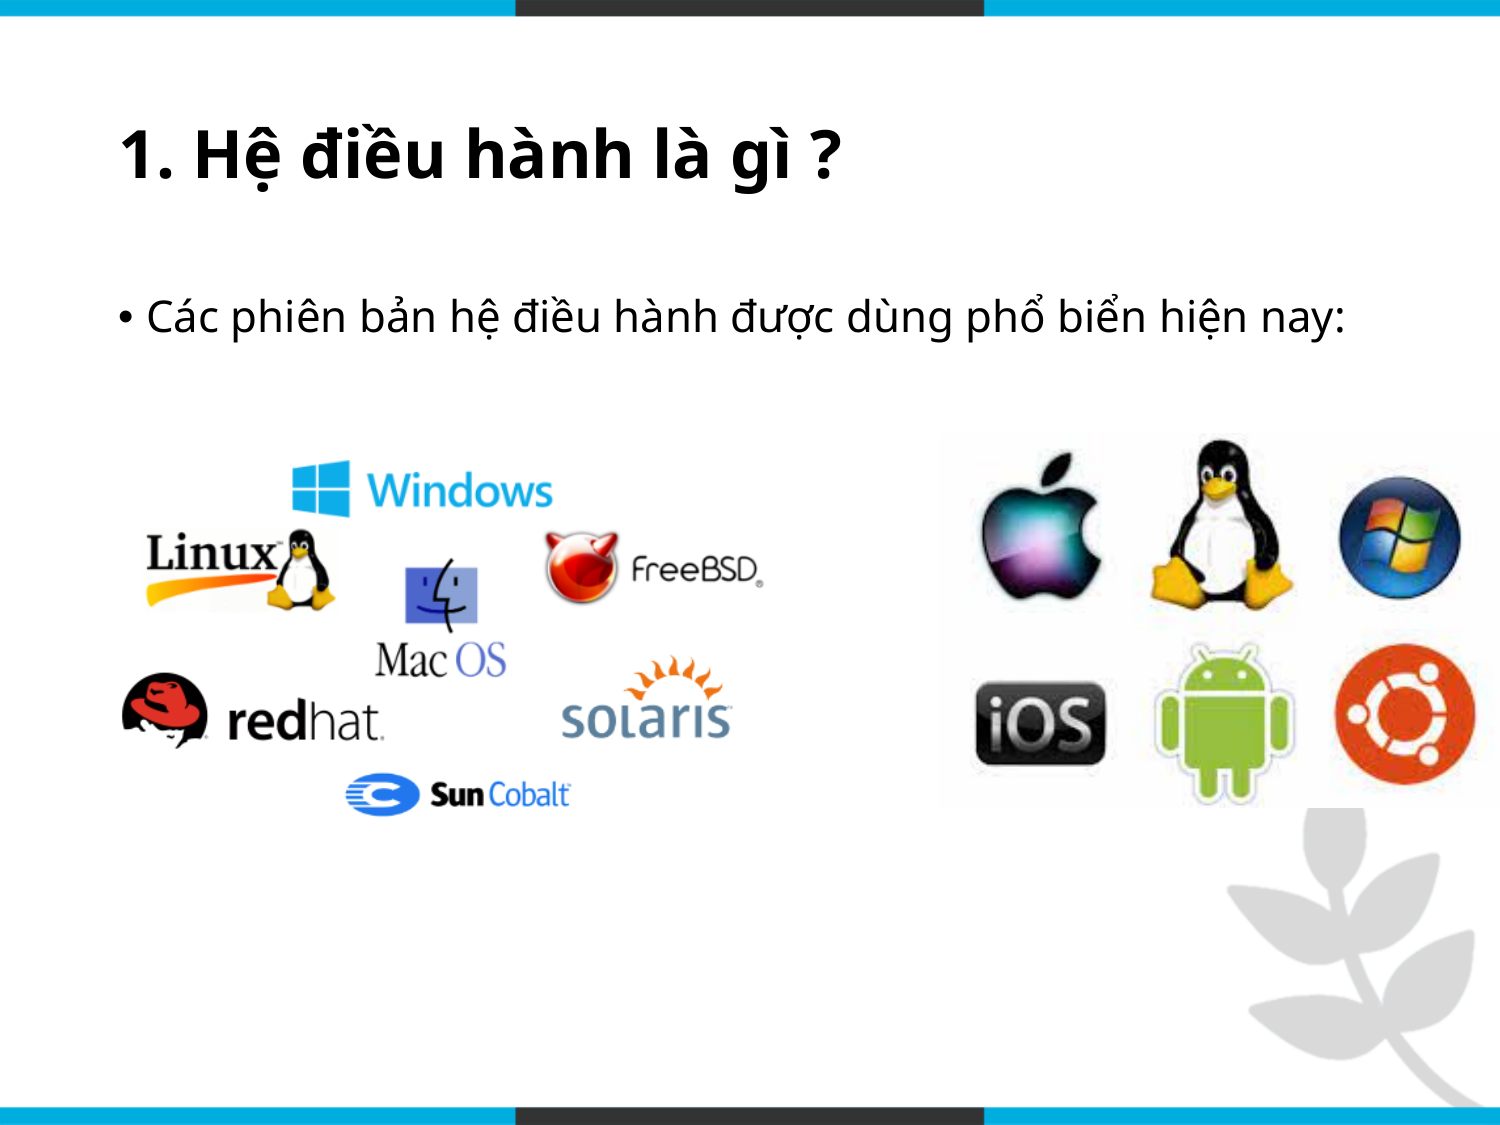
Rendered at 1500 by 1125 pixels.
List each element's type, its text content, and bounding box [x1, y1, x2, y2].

title 1. Hệ điều hành là gì ? [103, 48, 1397, 266]
picture [0, 0, 1500, 1125]
list Các phiên bản hệ điều hành được dùng phổ biển hiện nay: [103, 287, 1397, 1002]
